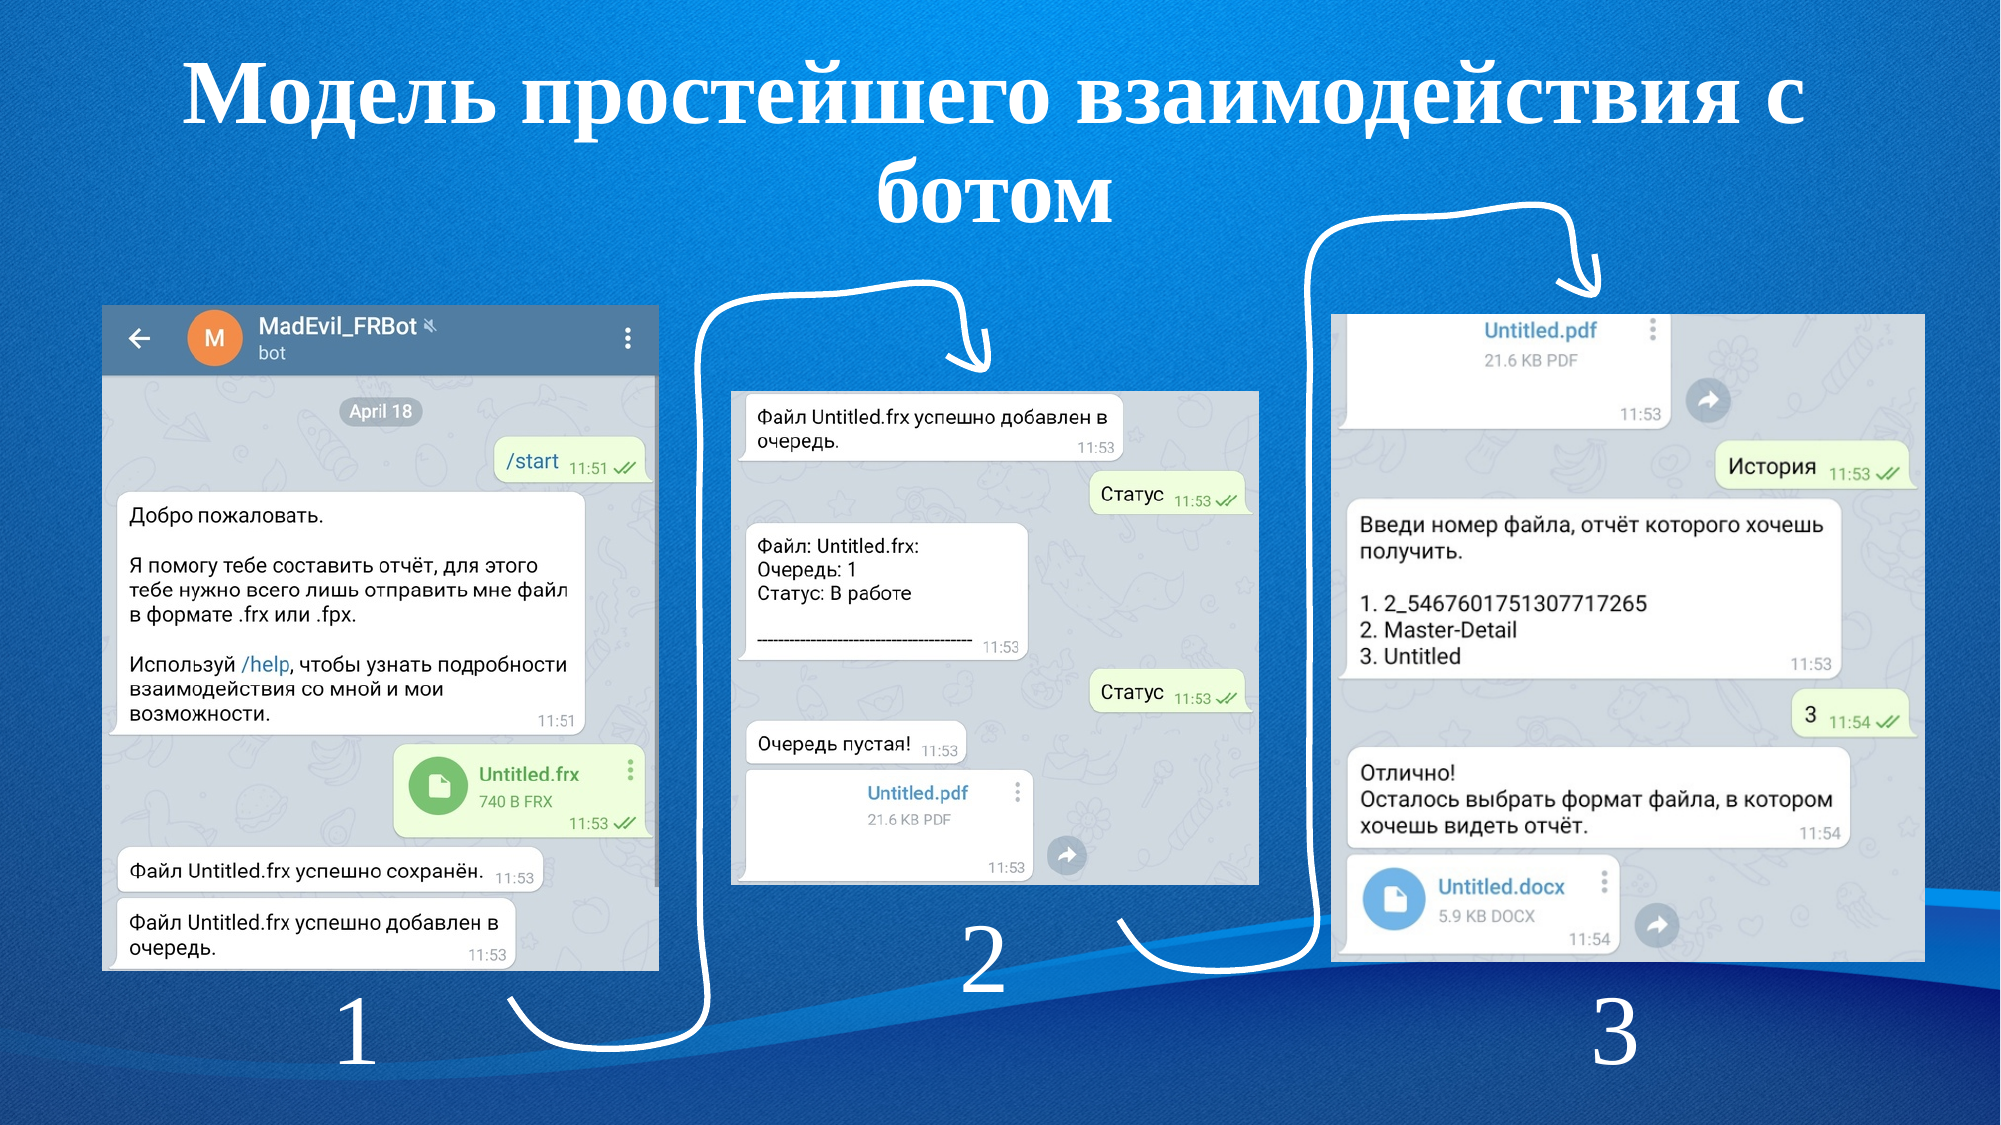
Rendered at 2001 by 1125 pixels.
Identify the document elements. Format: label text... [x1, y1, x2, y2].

list [1541, 333, 2000, 1048]
text_box [508, 281, 985, 1050]
text_box [1556, 253, 1600, 296]
text_box 1 [316, 971, 444, 1102]
text_box [946, 328, 989, 371]
text_box 2 [944, 899, 1072, 1030]
picture [0, 0, 2001, 1125]
text_box [1118, 203, 1592, 972]
text_box 3 [1575, 970, 1703, 1102]
title Модель простейшего взаимодействия с ботом [132, 34, 1858, 252]
